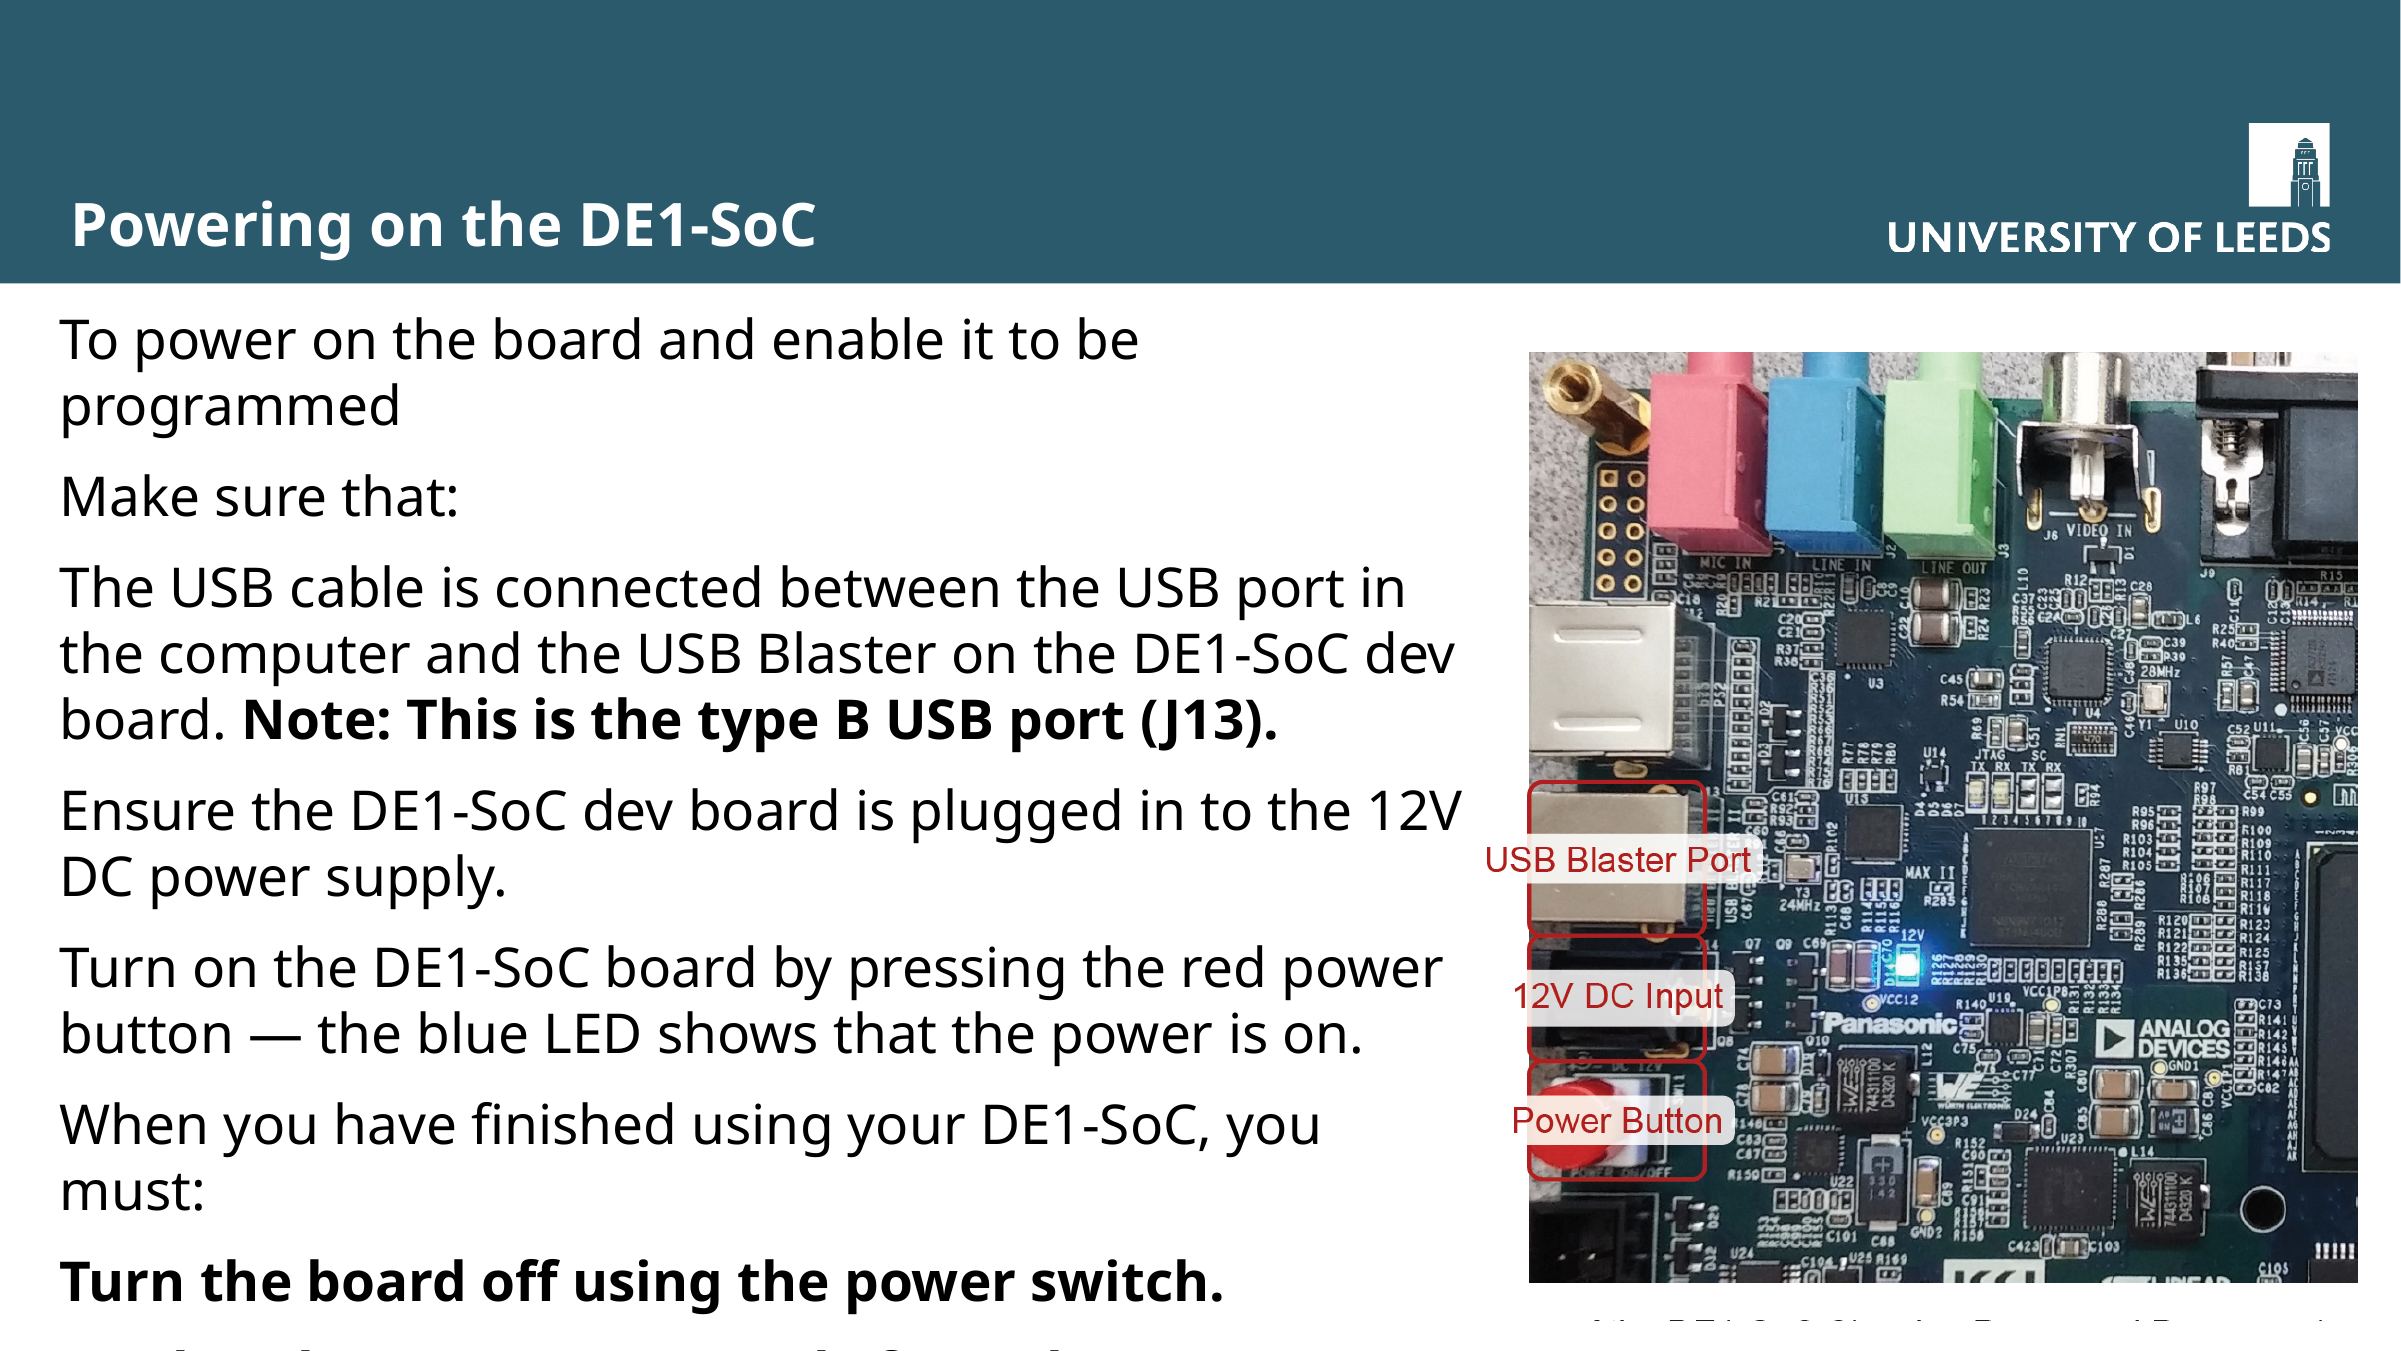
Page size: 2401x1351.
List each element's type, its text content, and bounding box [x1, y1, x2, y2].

title Powering on the DE1-SoC [70, 81, 1806, 259]
picture [1471, 271, 2382, 1321]
list To power on the board and enable it to be programmed Make sure that: The USB cable is connected between the USB port in the computer and the USB Blaster on the DE1-SoC dev board. Note: This is the type B USB port (J13). Ensure the DE1-SoC dev board is plugged in to the 12V DC power supply. Turn on the DE1-SoC board by pressing the red power button — the blue LED shows that the power is on. When you have finished using your DE1-SoC, you must: Turn the board off using the power switch. Unplug the 12V power supply from the AC power supply. [45, 297, 1471, 1199]
